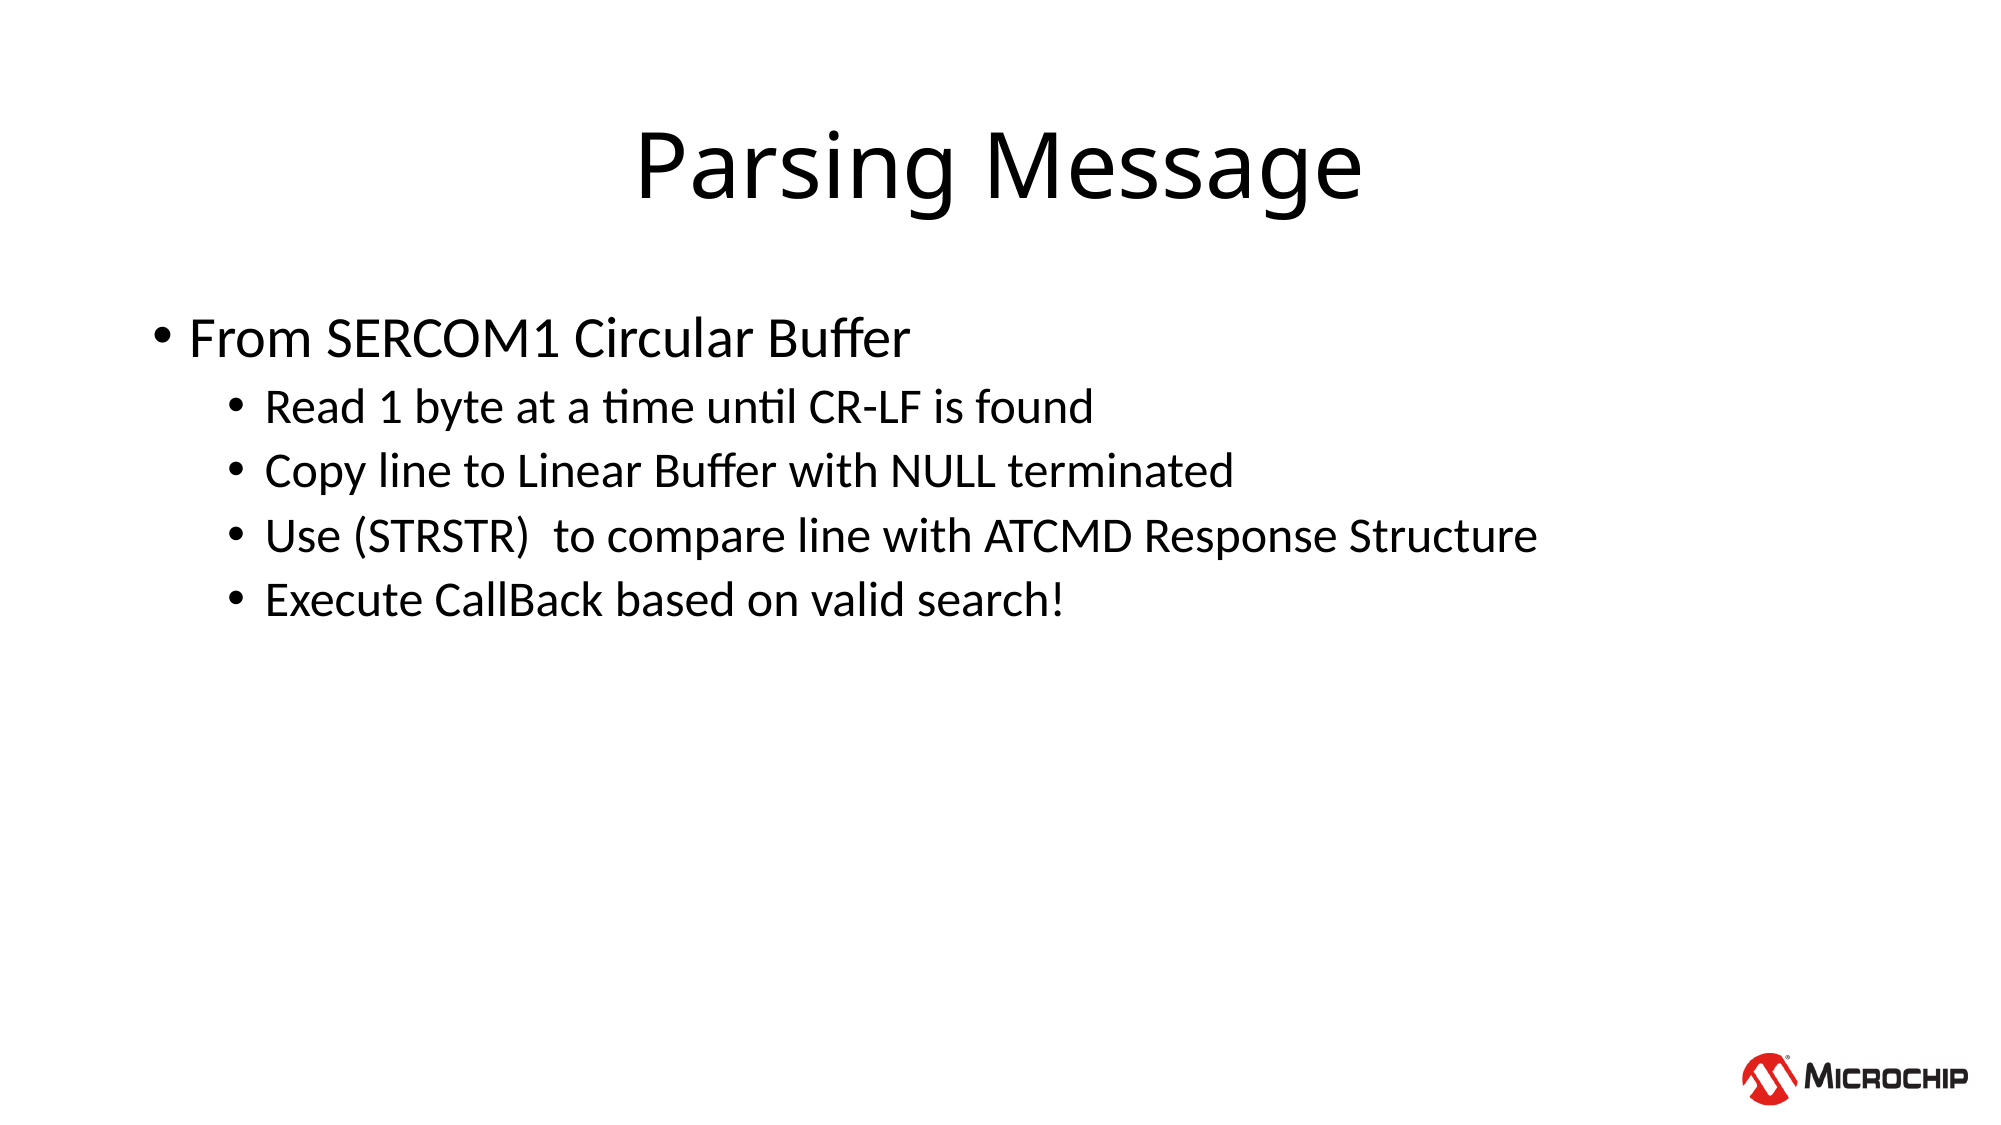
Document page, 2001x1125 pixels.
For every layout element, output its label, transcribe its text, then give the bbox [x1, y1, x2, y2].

picture [1736, 1049, 1974, 1109]
list From SERCOM1 Circular Buffer Read 1 byte at a time until CR-LF is found Copy line to Linear Buffer with NULL terminated Use (STRSTR) to compare line with ATCMD Response Structure Execute CallBack based on valid search! [137, 299, 1863, 1014]
title Parsing Message [137, 59, 1863, 278]
